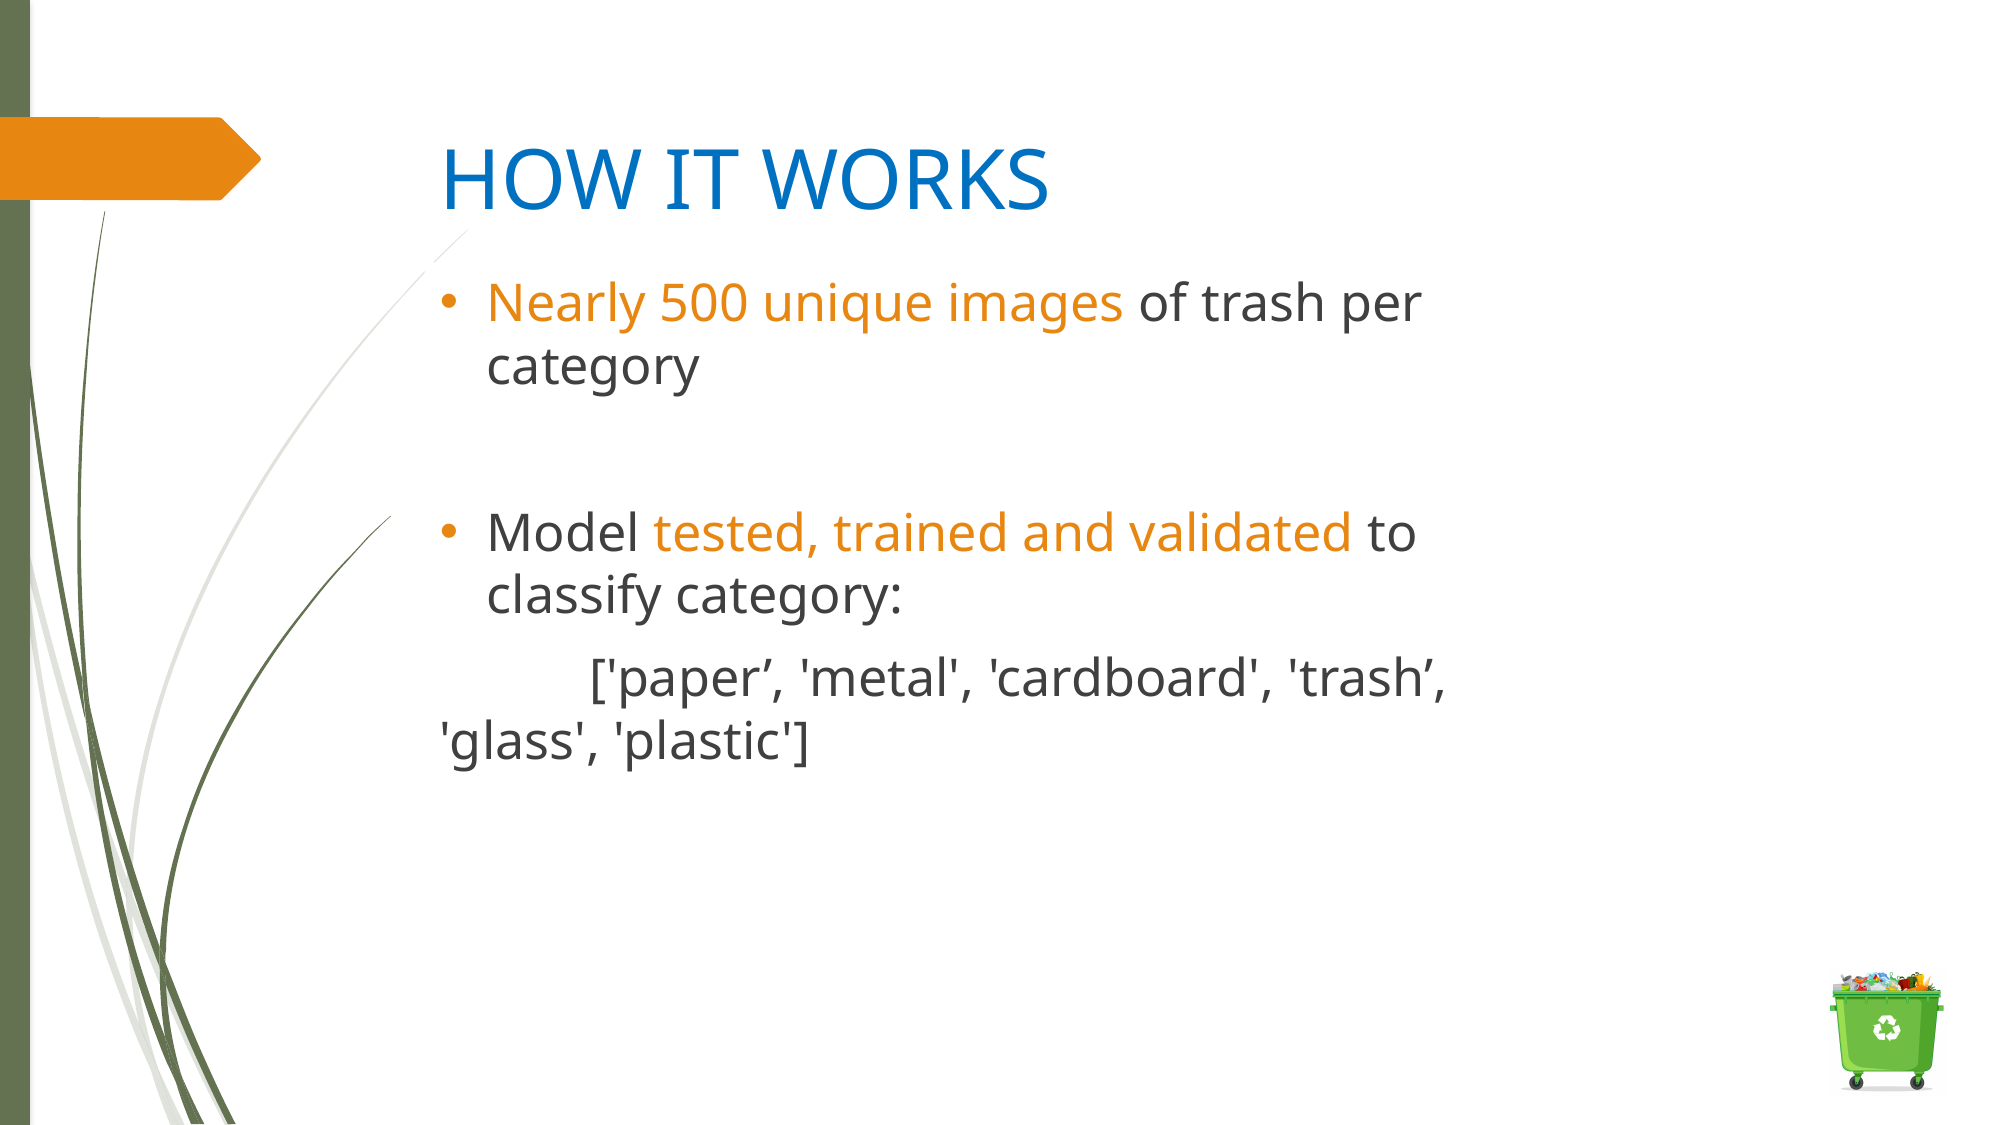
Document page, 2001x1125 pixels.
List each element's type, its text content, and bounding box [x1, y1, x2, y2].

list Nearly 500 unique images of trash per category Model tested, trained and validated to classify category: ['paper’, 'metal', 'cardboard', 'trash’, 'glass', 'plastic'] [424, 262, 1545, 962]
picture [1827, 969, 1948, 1096]
title HOW IT WORKS [424, 73, 1448, 234]
